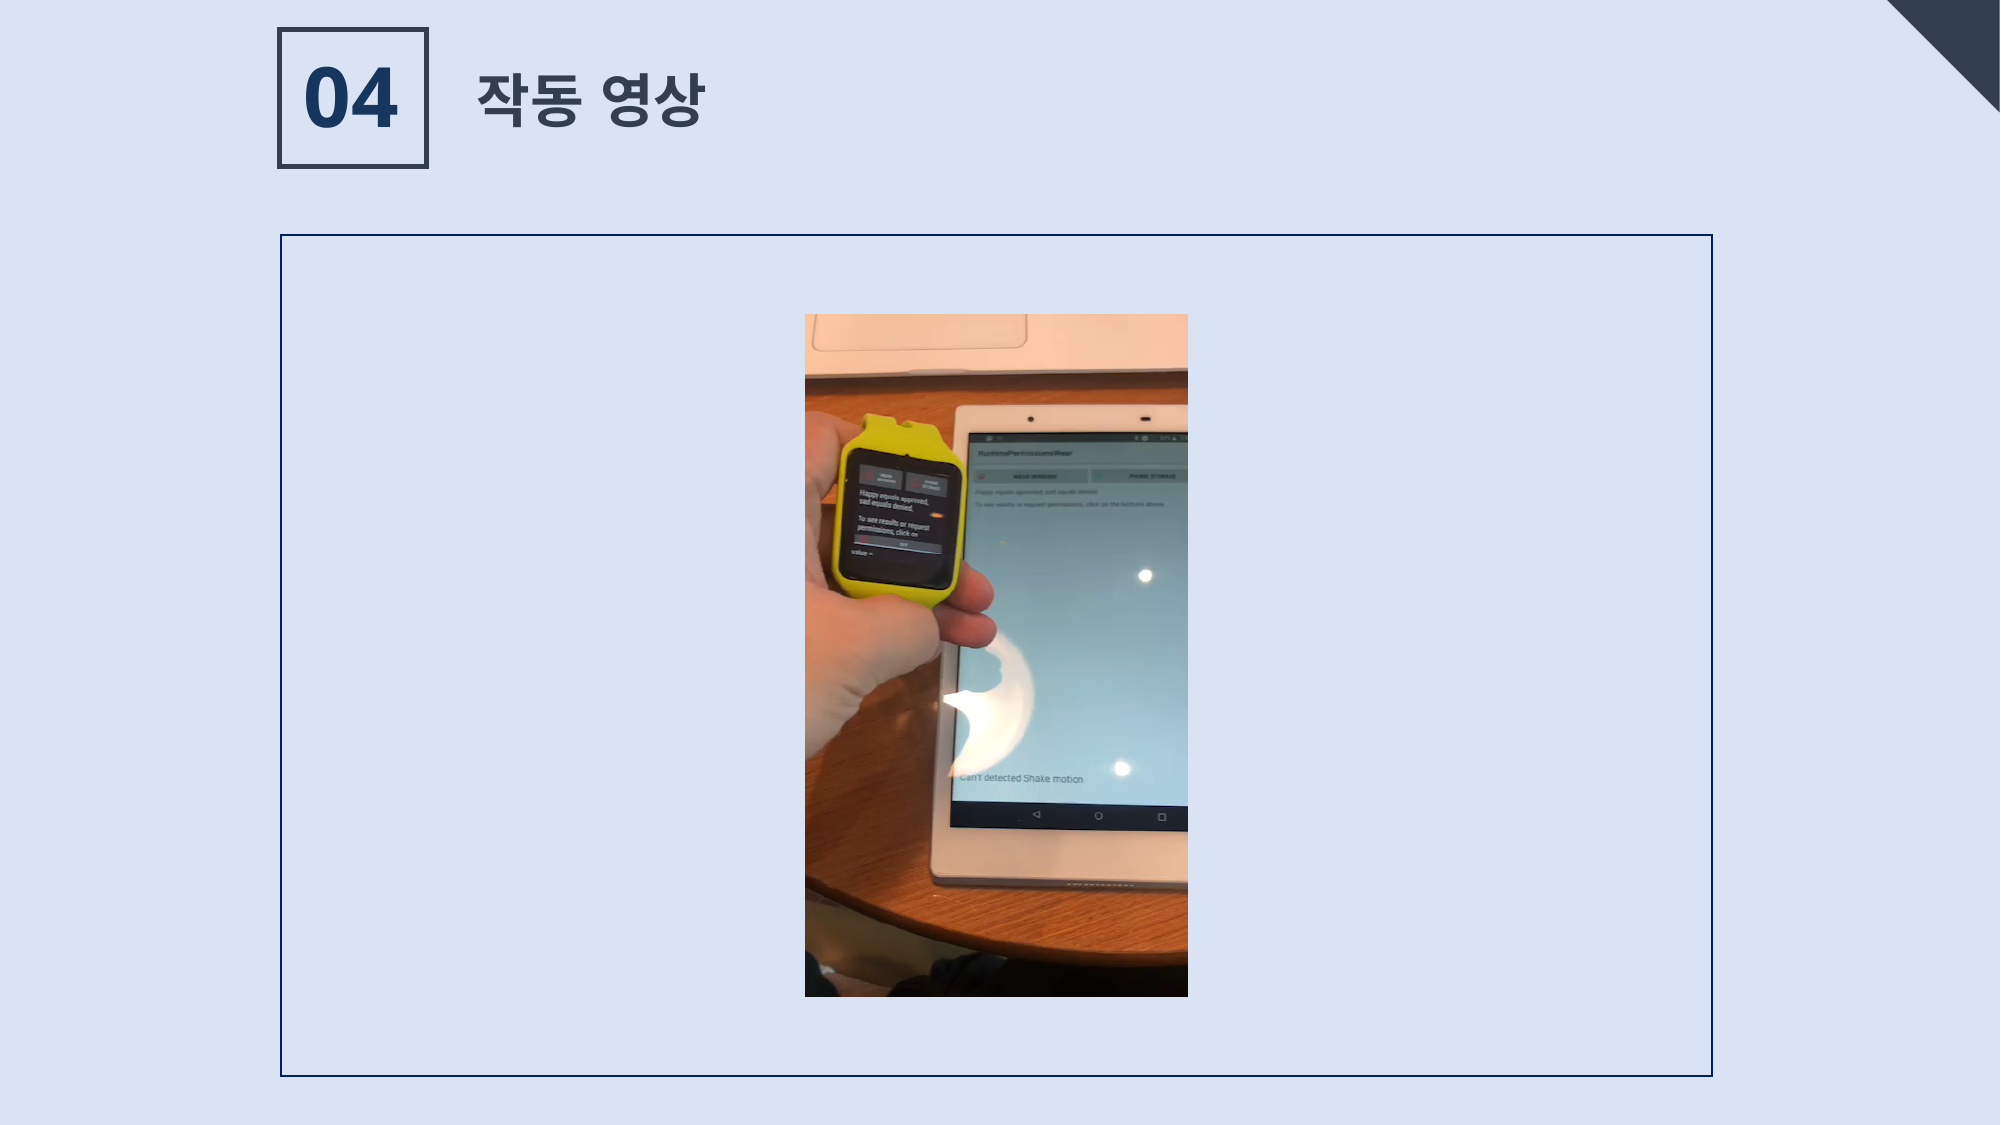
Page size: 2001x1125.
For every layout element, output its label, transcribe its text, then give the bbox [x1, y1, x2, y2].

text_box [279, 28, 428, 168]
text_box 작동 영상 [449, 56, 735, 142]
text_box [804, 313, 1189, 998]
text_box 04 [428, 36, 438, 152]
text_box [280, 234, 1713, 1077]
text_box [1885, 0, 2000, 115]
